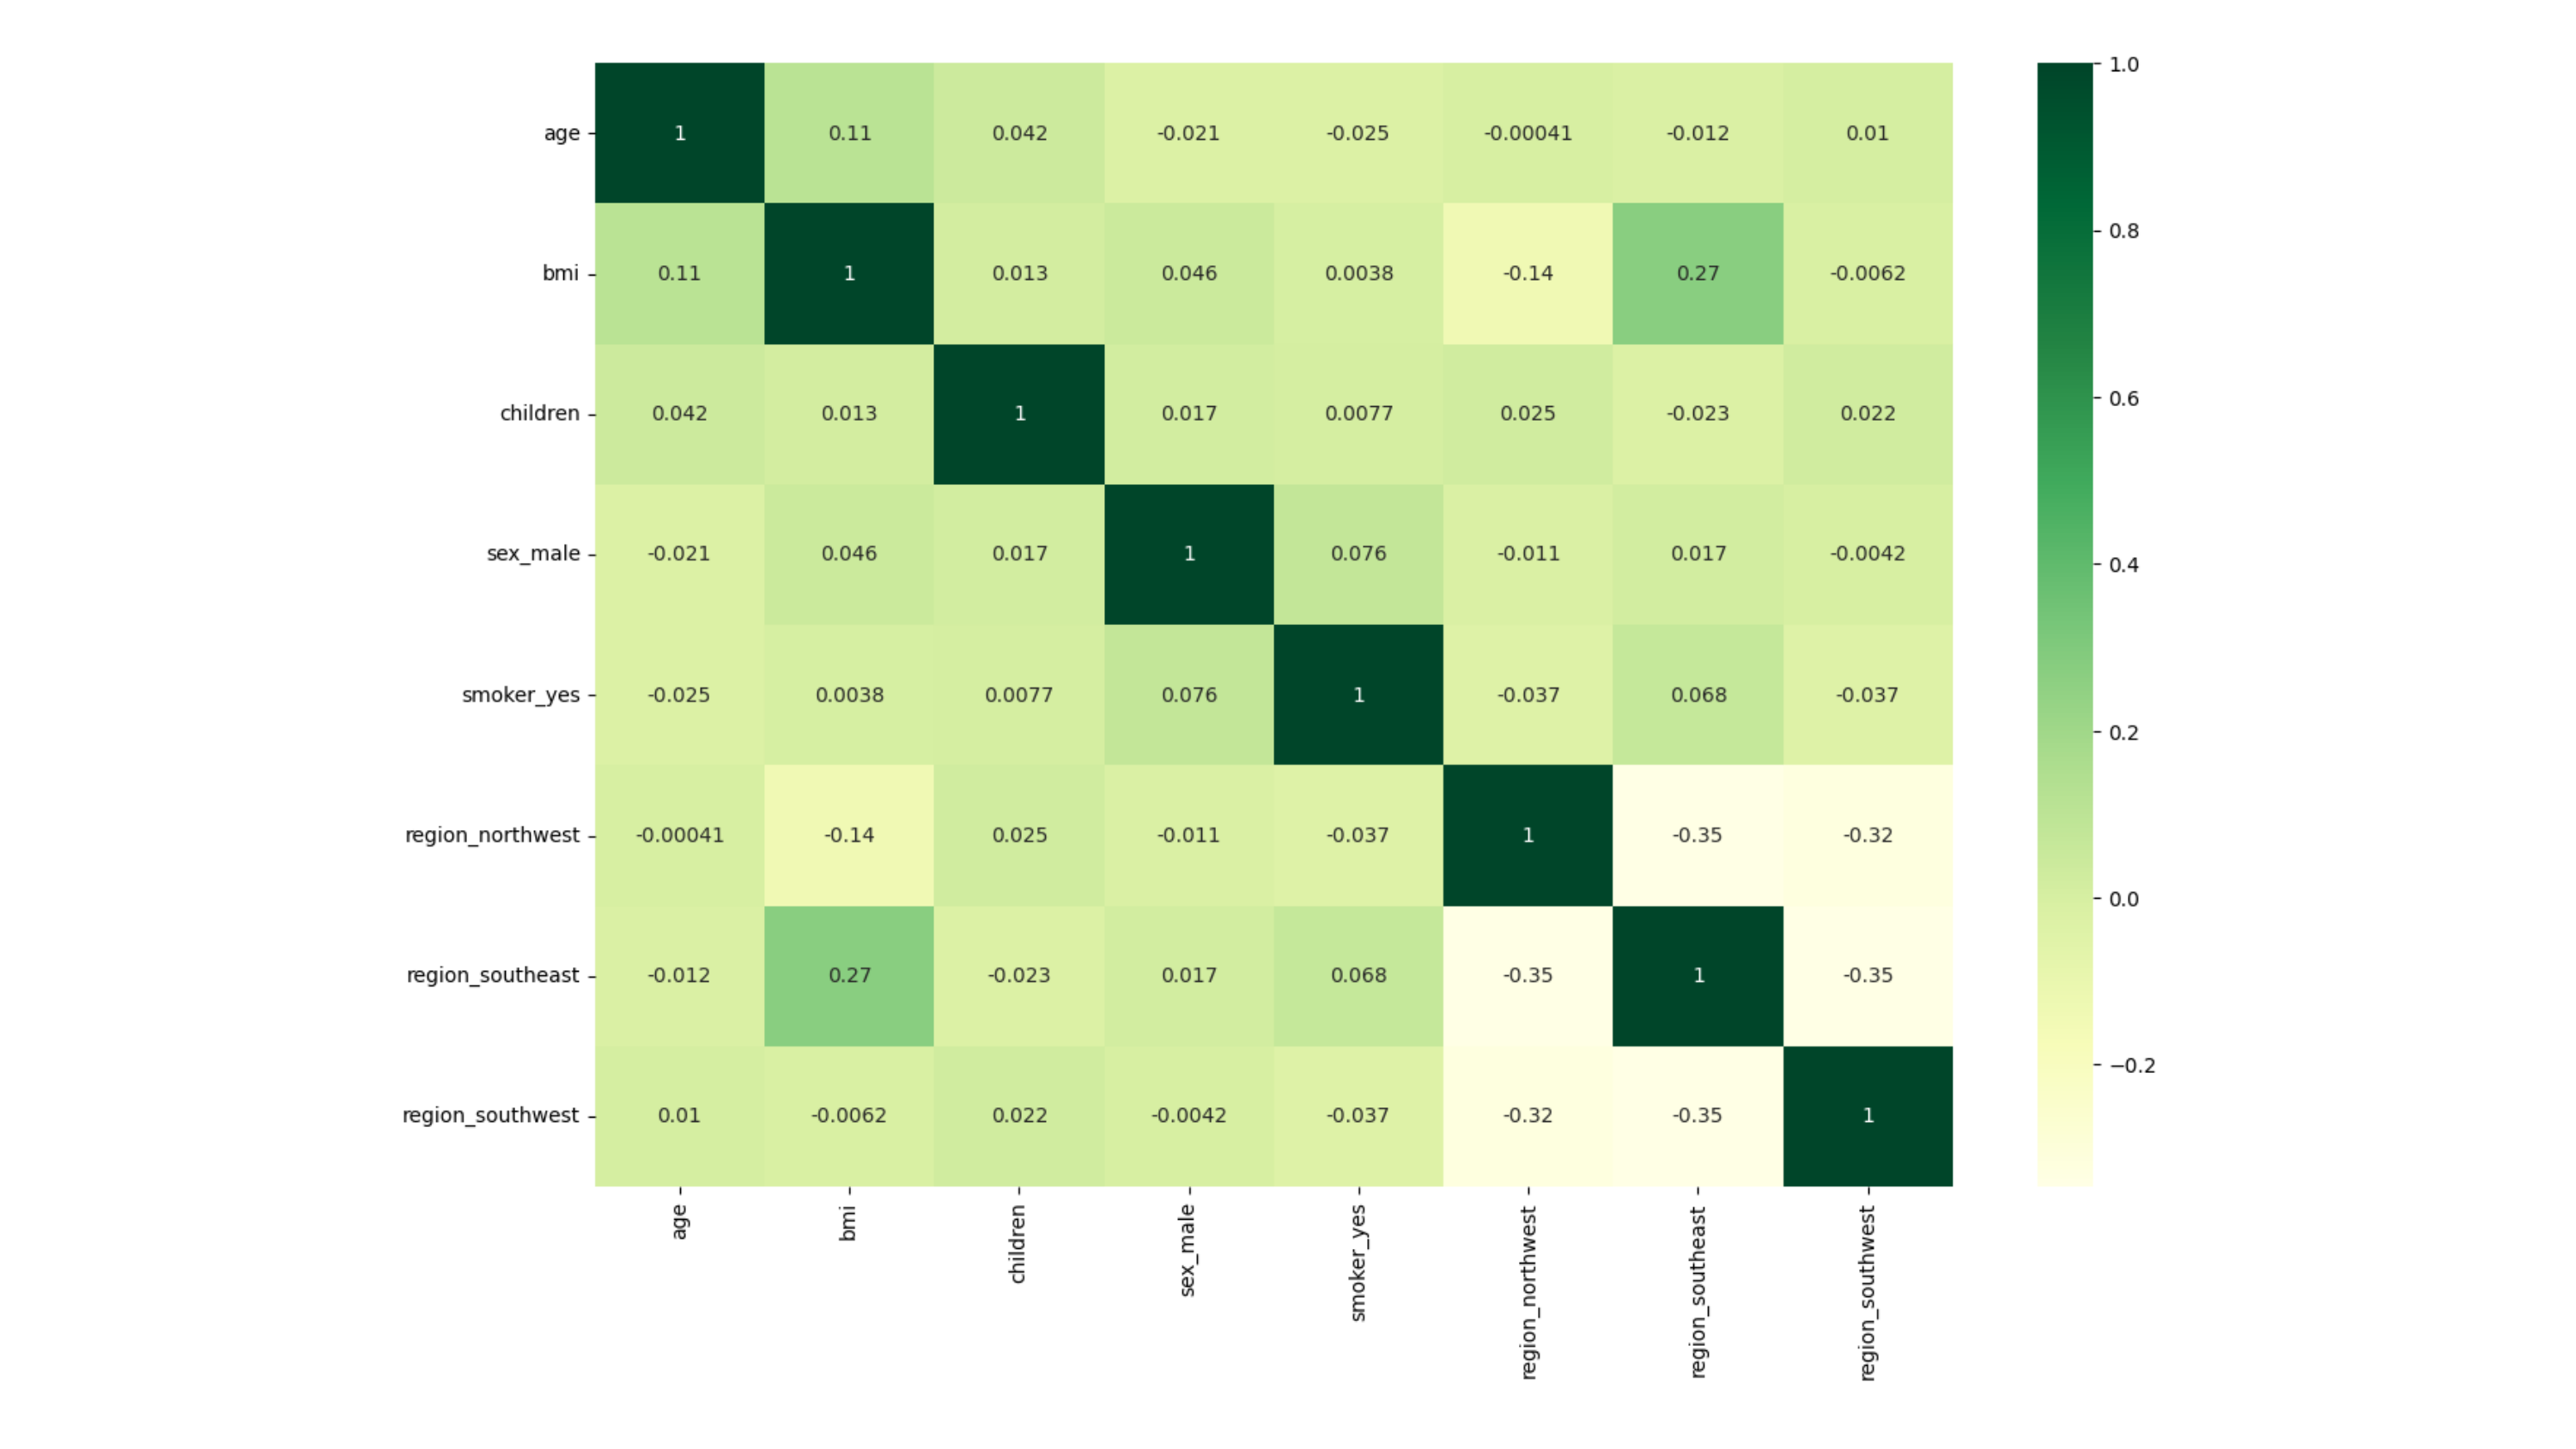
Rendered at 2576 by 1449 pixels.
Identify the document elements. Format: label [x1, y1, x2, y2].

text_box [388, 41, 2171, 1394]
